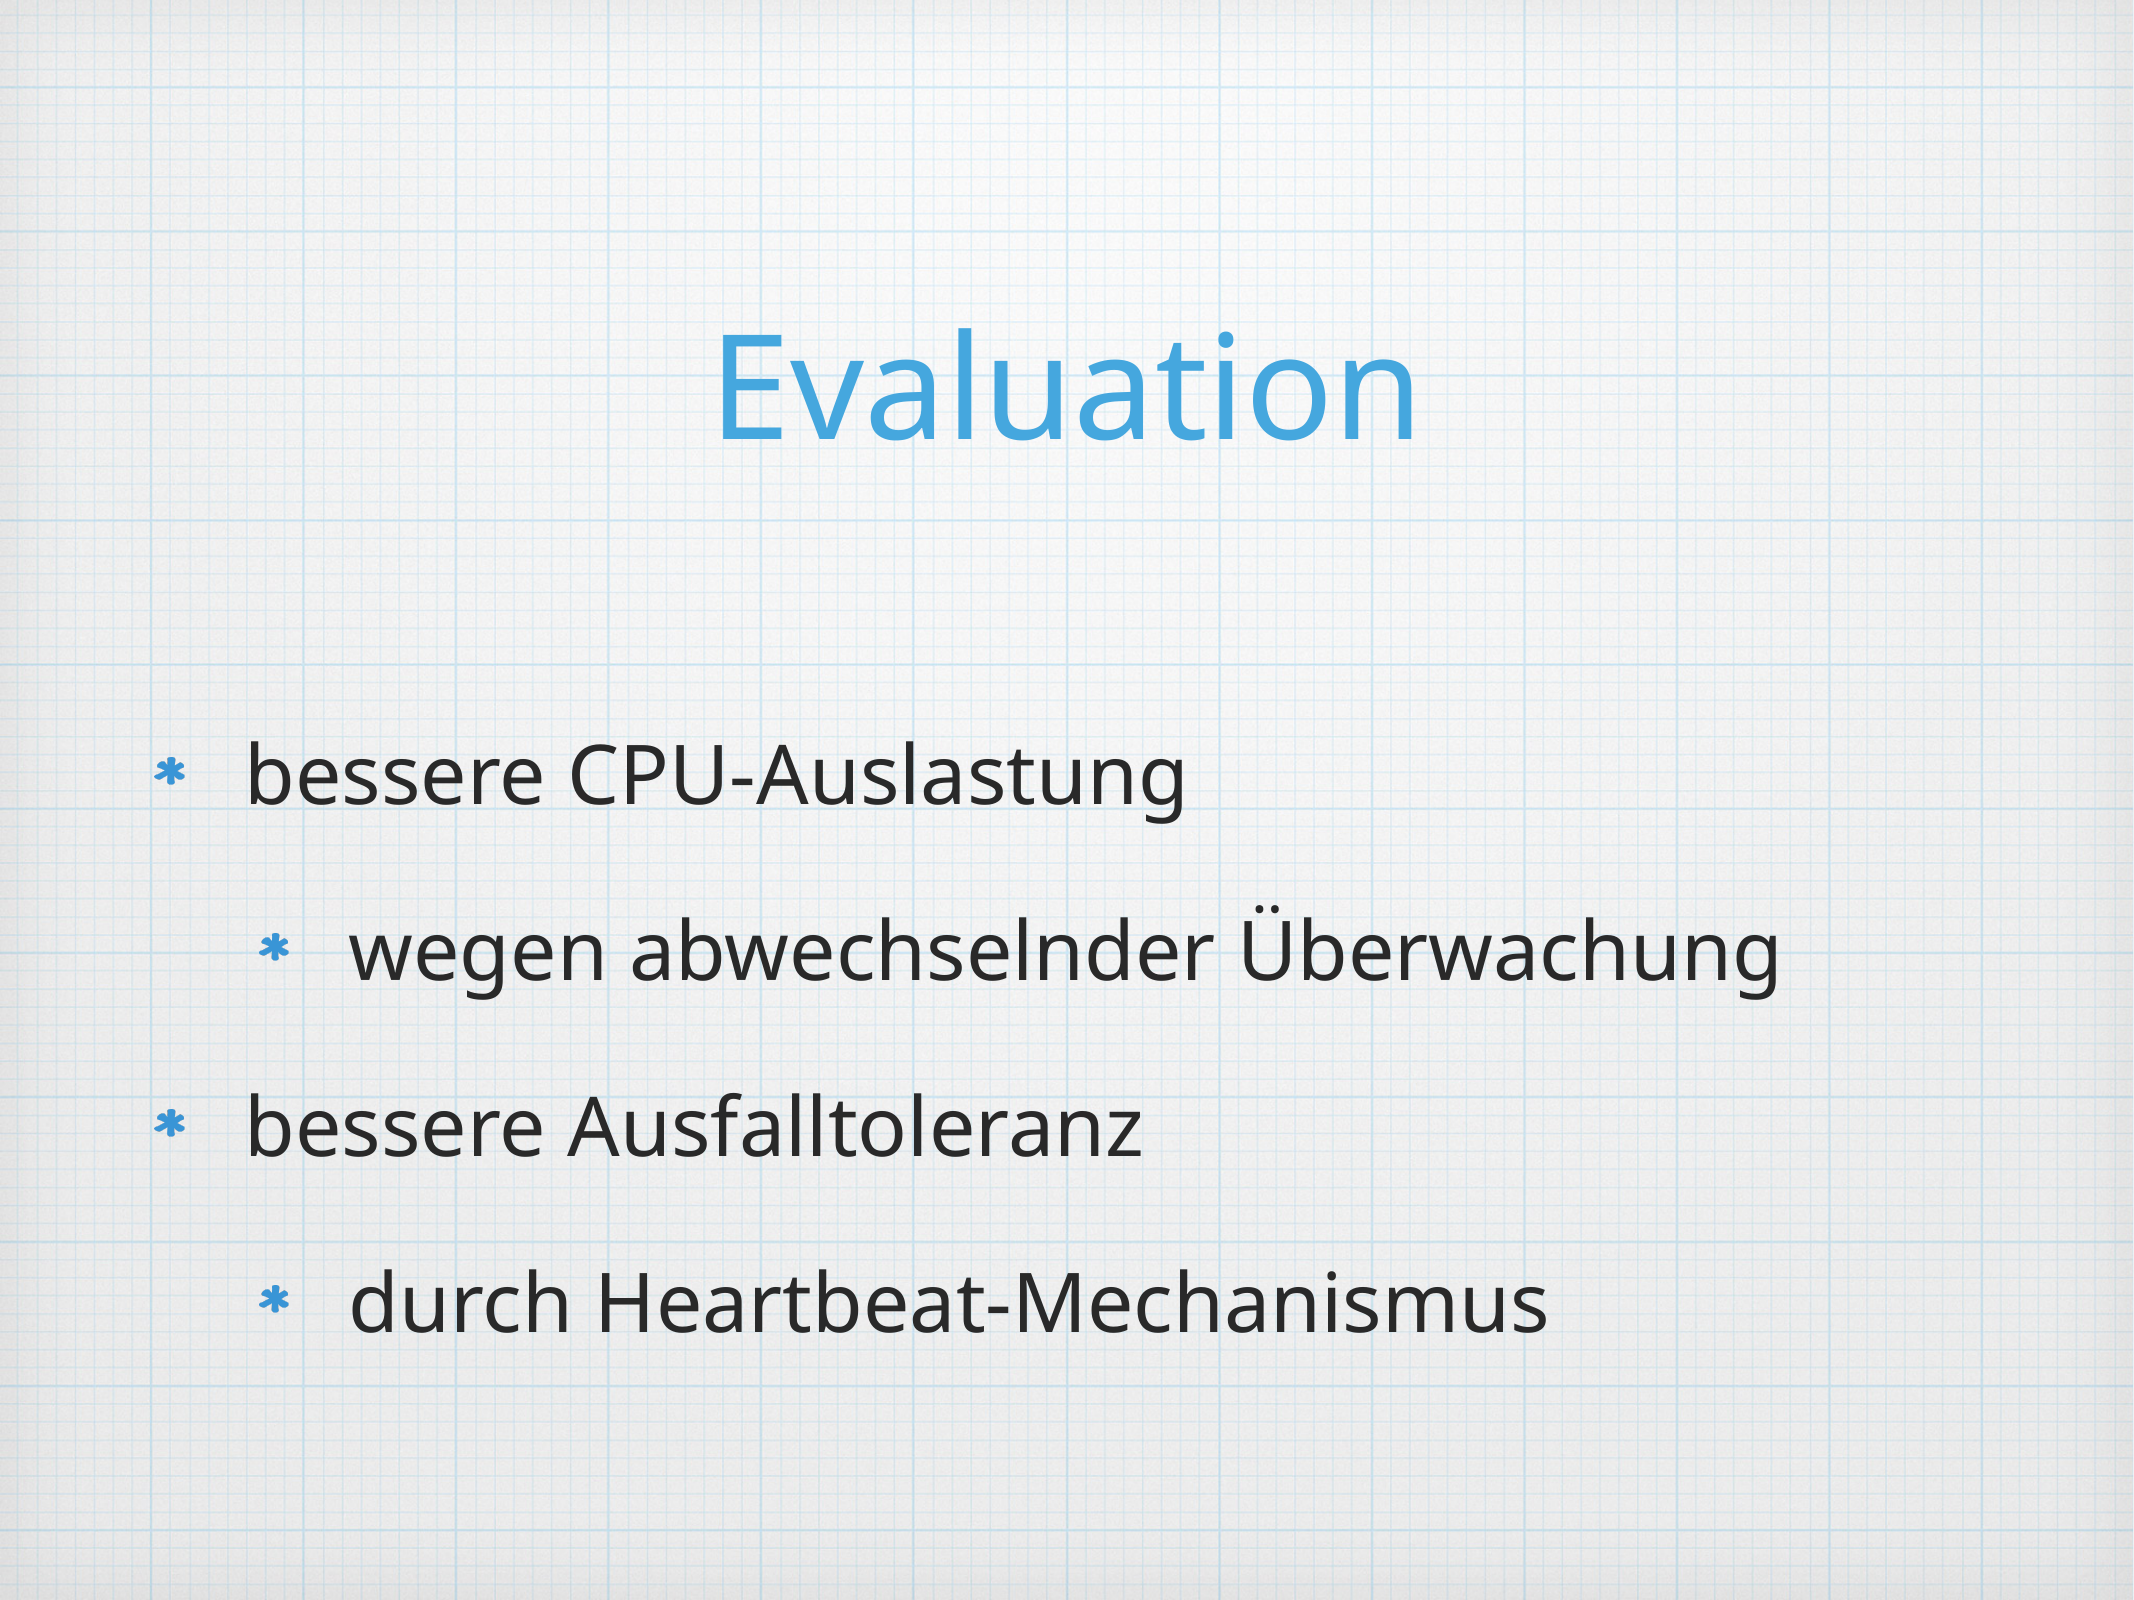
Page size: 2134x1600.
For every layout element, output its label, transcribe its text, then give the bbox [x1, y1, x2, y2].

picture [0, 0, 2134, 1600]
title Evaluation [422, 230, 1711, 532]
list bessere CPU-Auslastung wegen abwechselnder Überwachung bessere Ausfalltoleranz durch Heartbeat-Mechanismus [154, 548, 1988, 1523]
